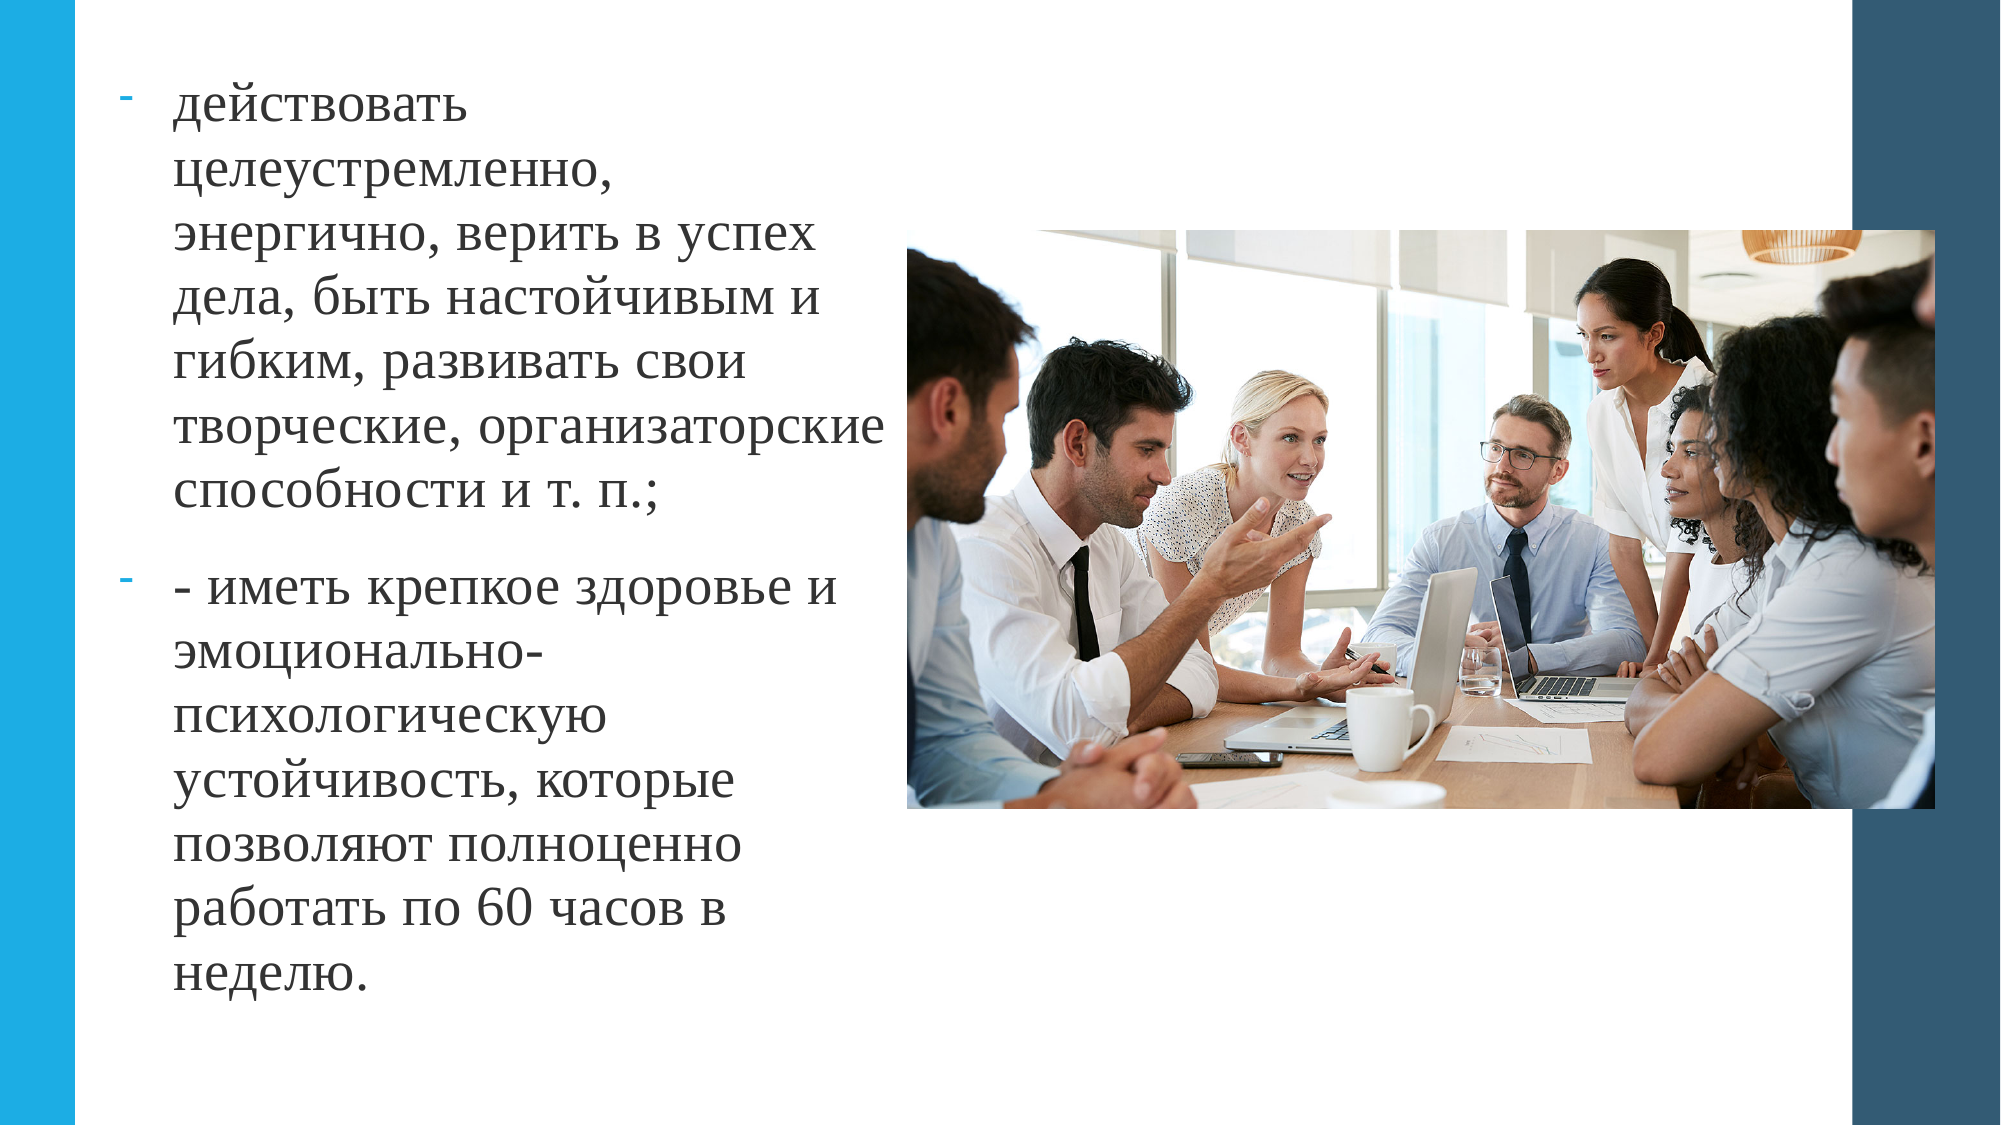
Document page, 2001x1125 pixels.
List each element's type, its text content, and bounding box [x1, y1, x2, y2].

list действовать целеустремленно, энергично, верить в успех дела, быть настойчивым и гибким, развивать свои творческие, организаторские способности и т. п.; - иметь крепкое здоровье и эмоционально-психологическую устойчивость, которые позволяют полноценно работать по 60 часов в неделю. [104, 62, 908, 1084]
picture [907, 230, 1936, 809]
